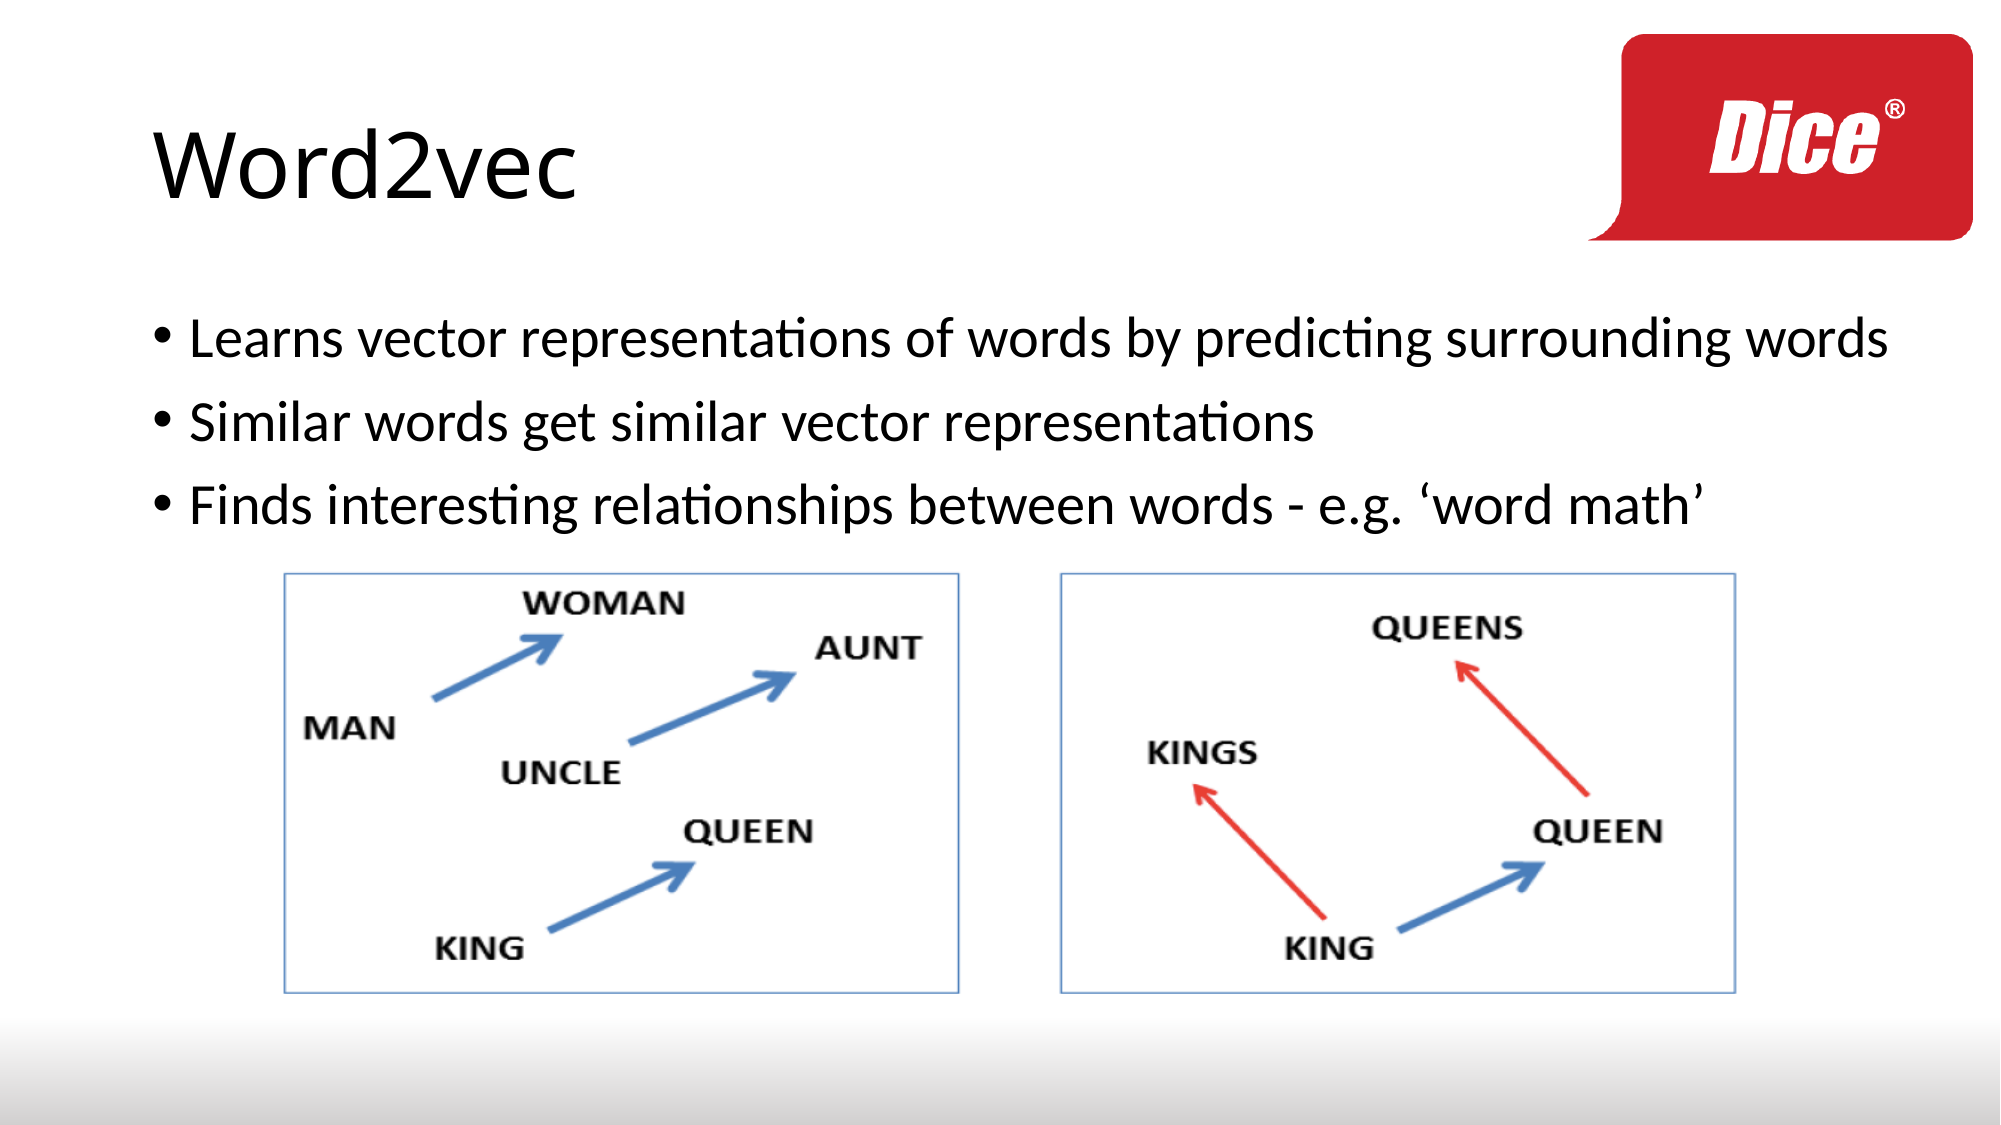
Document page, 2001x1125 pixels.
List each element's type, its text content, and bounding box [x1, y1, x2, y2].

picture [260, 562, 1759, 1014]
picture [1581, 30, 1978, 246]
title Word2vec [137, 59, 1863, 278]
list Learns vector representations of words by predicting surrounding words Similar words get similar vector representations Finds interesting relationships between words - e.g. ‘word math’ [137, 299, 1938, 1014]
